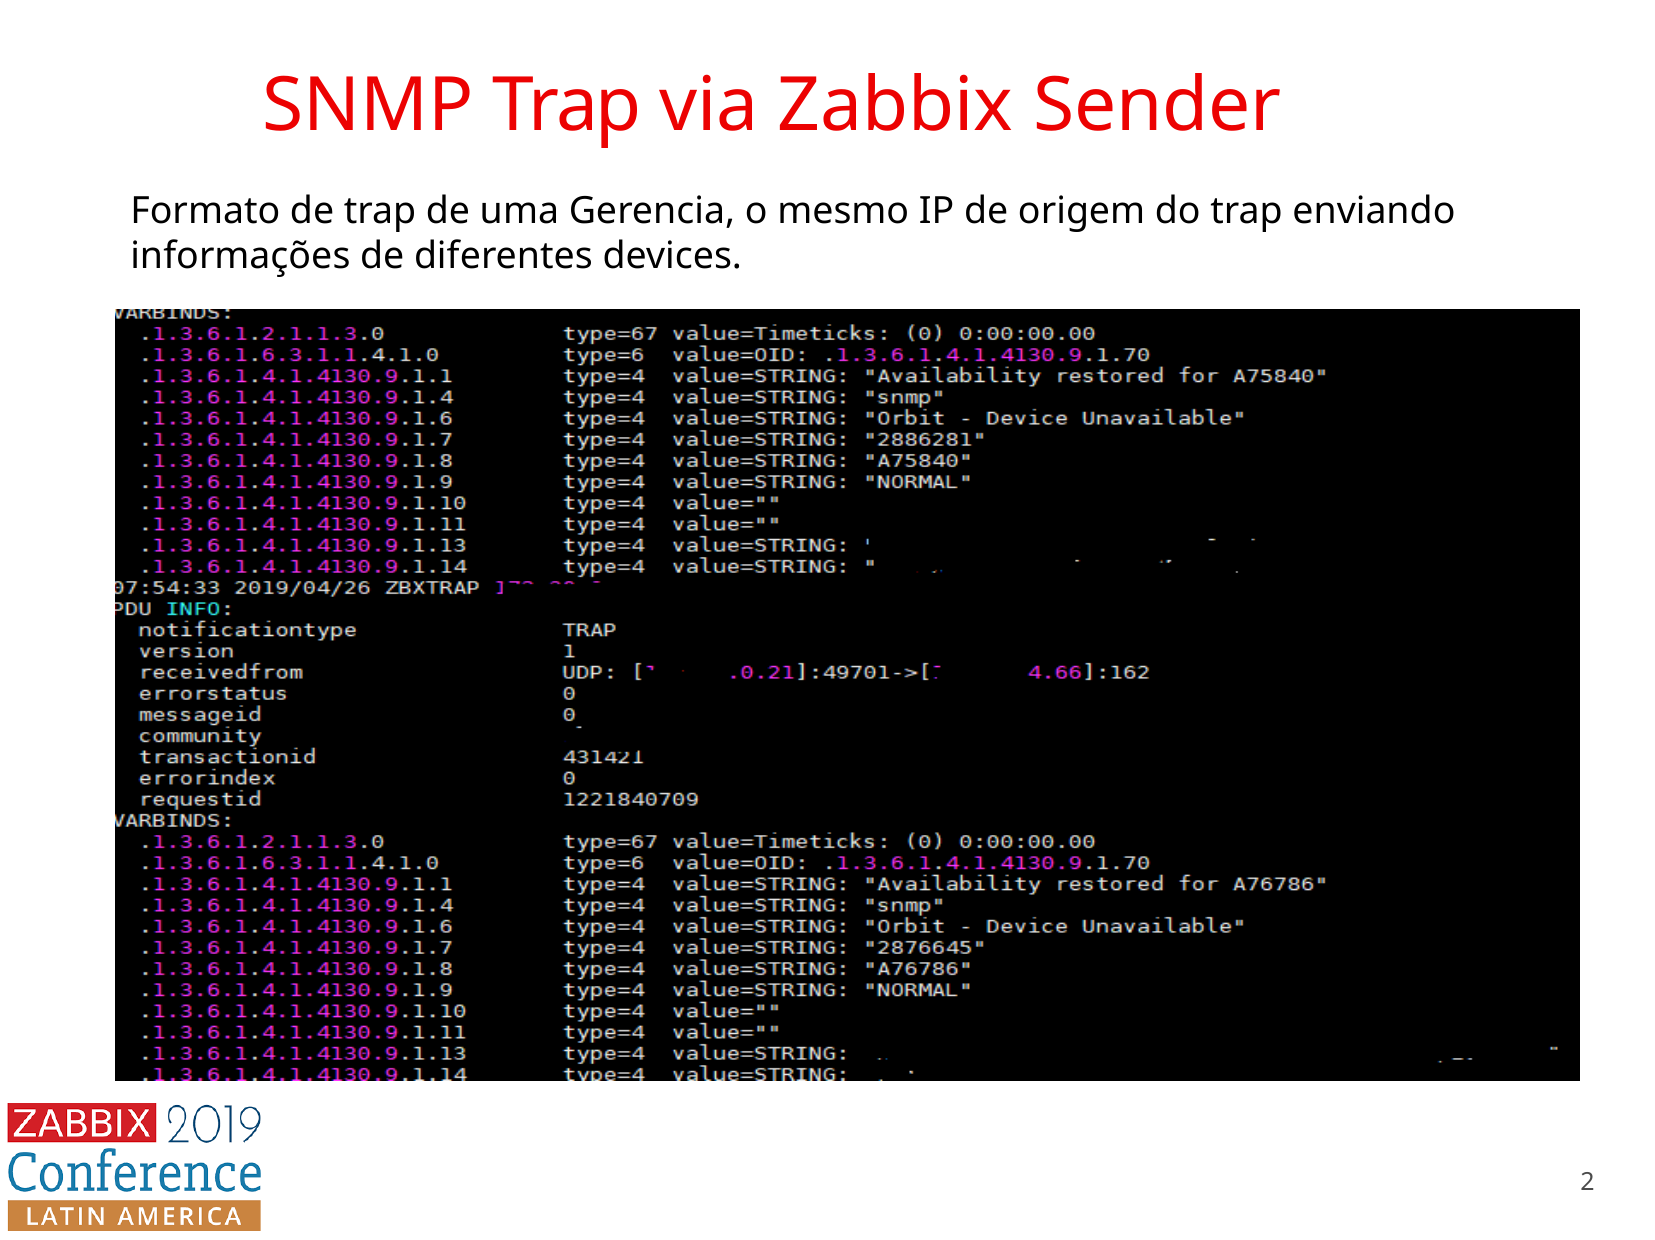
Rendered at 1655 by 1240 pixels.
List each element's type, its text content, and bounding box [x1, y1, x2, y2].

picture [7, 1103, 261, 1232]
picture [115, 309, 1580, 1081]
footer 2 [1578, 1163, 1599, 1240]
text_box SNMP Trap via Zabbix Sender [260, 53, 1579, 146]
text_box Formato de trap de uma Gerencia, o mesmo IP de origem do trap enviando informações de diferentes devices. [115, 178, 1527, 284]
